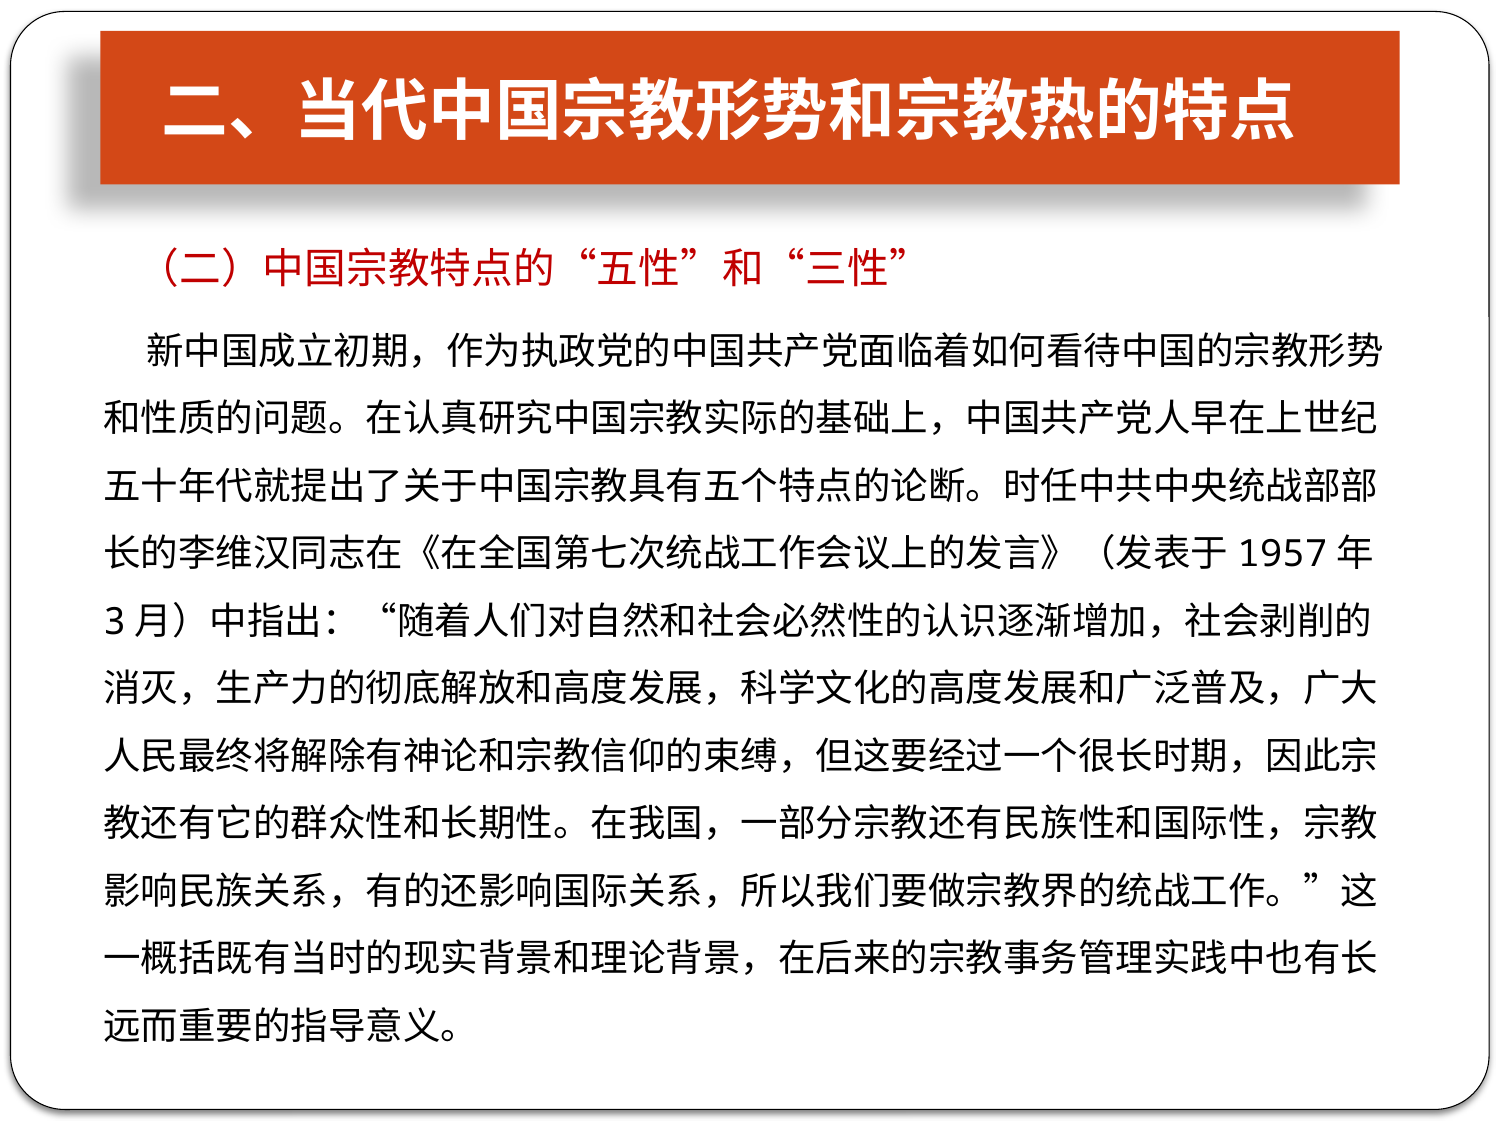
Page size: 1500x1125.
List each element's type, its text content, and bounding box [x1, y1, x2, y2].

text_box [100, 679, 966, 763]
text_box [53, 597, 1455, 681]
text_box 二、当代中国宗教形势和宗教热的特点 [99, 30, 1401, 185]
list （二）中国宗教特点的“五性”和“三性” 新中国成立初期，作为执政党的中国共产党面临着如何看待中国的宗教形势和性质的问题。在认真研究中国宗教实际的基础上，中国共产党人早在上世纪五十年代就提出了关于中国宗教具有五个特点的论断。时任中共中央统战部部长的李维汉同志在《在全国第七次统战工作会议上的发言》（发表于1957年3月）中指出：“随着人们对自然和社会必然性的认识逐渐增加，社会剥削的消灭，生产力的彻底解放和高度发展，科学文化的高度发展和广泛普及，广大人民最终将解除有神论和宗教信仰的束缚，但这要经过一个很长时期，因此宗教还有它的群众性和长期性。在我国，一部分宗教还有民族性和国际性，宗教影响民族关系，有的还影响国际关系，所以我们要做宗教界的统战工作。”这一概括既有当时的现实背景和理论背景，在后来的宗教事务管理实践中也有长远而重要的指导意义。 [88, 232, 1412, 597]
text_box [643, 475, 1447, 549]
list （二）中国宗教特点的“五性”和“三性” 新中国成立初期，作为执政党的中国共产党面临着如何看待中国的宗教形势和性质的问题。在认真研究中国宗教实际的基础上，中国共产党人早在上世纪五十年代就提出了关于中国宗教具有五个特点的论断。时任中共中央统战部部长的李维汉同志在《在全国第七次统战工作会议上的发言》（发表于1957年3月）中指出：“随着人们对自然和社会必然性的认识逐渐增加，社会剥削的消灭，生产力的彻底解放和高度发展，科学文化的高度发展和广泛普及，广大人民最终将解除有神论和宗教信仰的束缚，但这要经过一个很长时期，因此宗教还有它的群众性和长期性。在我国，一部分宗教还有民族性和国际性，宗教影响民族关系，有的还影响国际关系，所以我们要做宗教界的统战工作。”这一概括既有当时的现实背景和理论背景，在后来的宗教事务管理实践中也有长远而重要的指导意义。 [88, 681, 1412, 1119]
